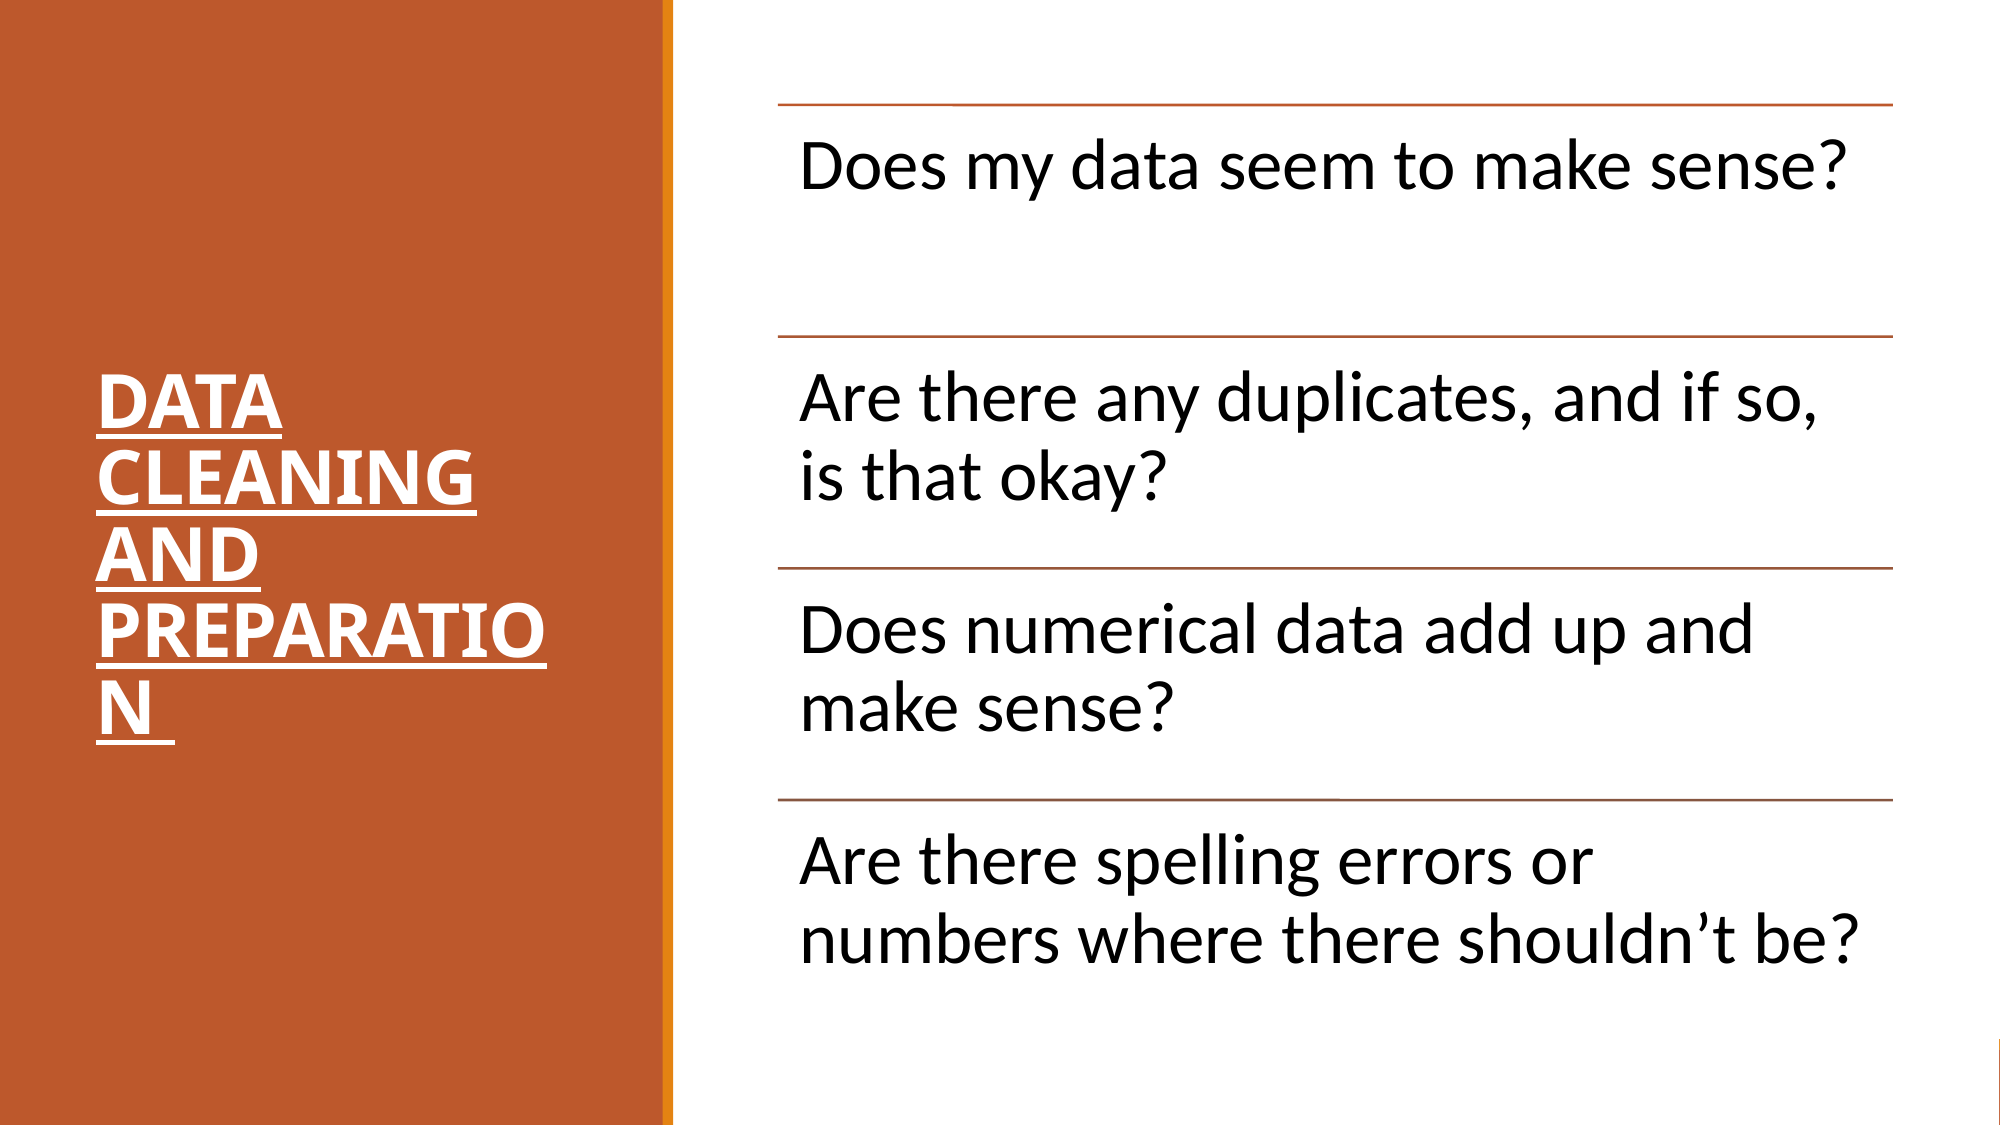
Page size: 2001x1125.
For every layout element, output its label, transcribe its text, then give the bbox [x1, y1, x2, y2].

text_box [674, 0, 2000, 1125]
title DATA CLEANING AND PREPARATION [80, 84, 587, 1032]
text_box [0, 0, 661, 1125]
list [777, 104, 1894, 1033]
text_box [661, 0, 674, 1125]
